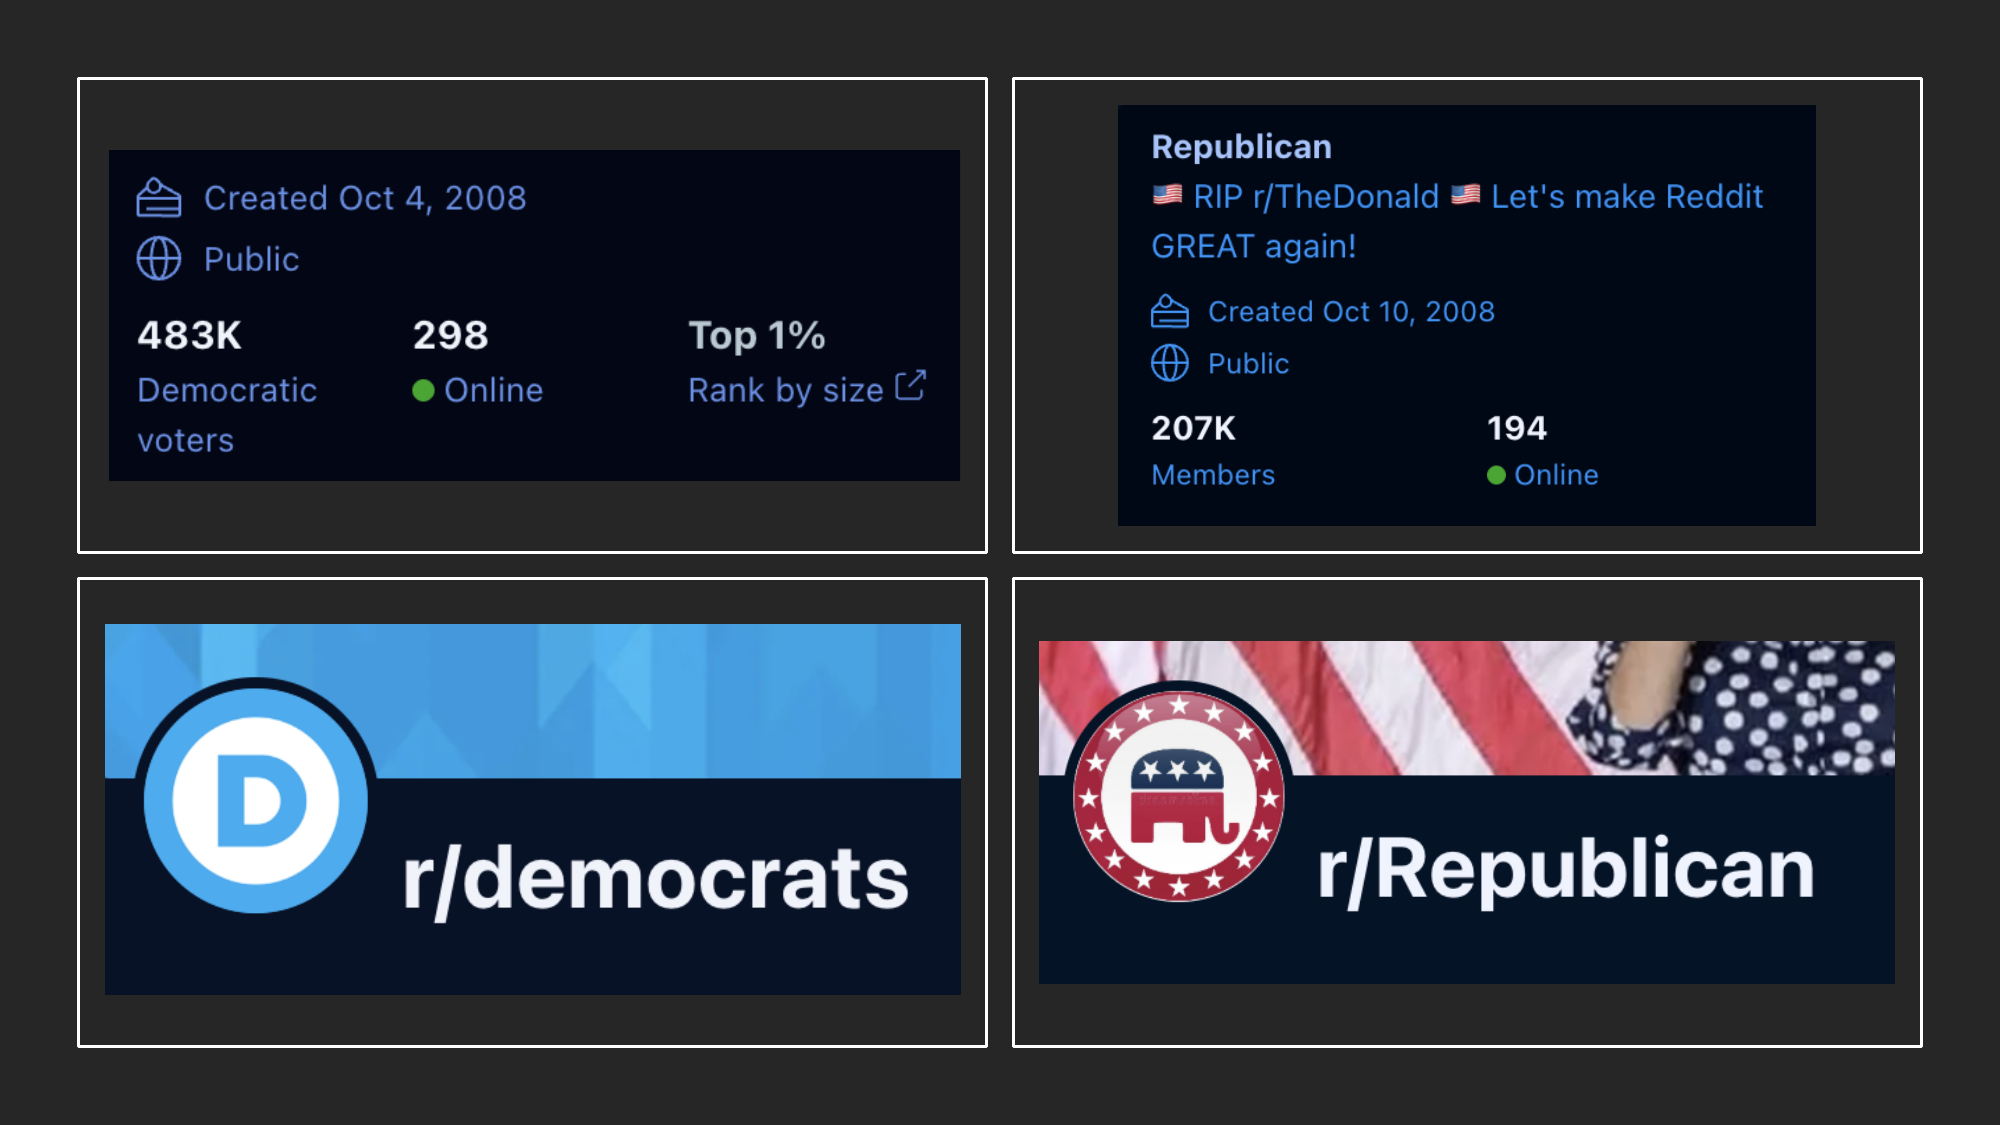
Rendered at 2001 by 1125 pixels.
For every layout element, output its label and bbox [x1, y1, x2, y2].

text_box [0, 0, 2000, 1125]
text_box [77, 577, 988, 1048]
picture [104, 623, 961, 995]
picture [1039, 640, 1896, 984]
picture [1118, 105, 1817, 527]
text_box [1012, 77, 1923, 554]
text_box [1012, 577, 1923, 1048]
picture [104, 149, 961, 482]
text_box [77, 77, 988, 554]
